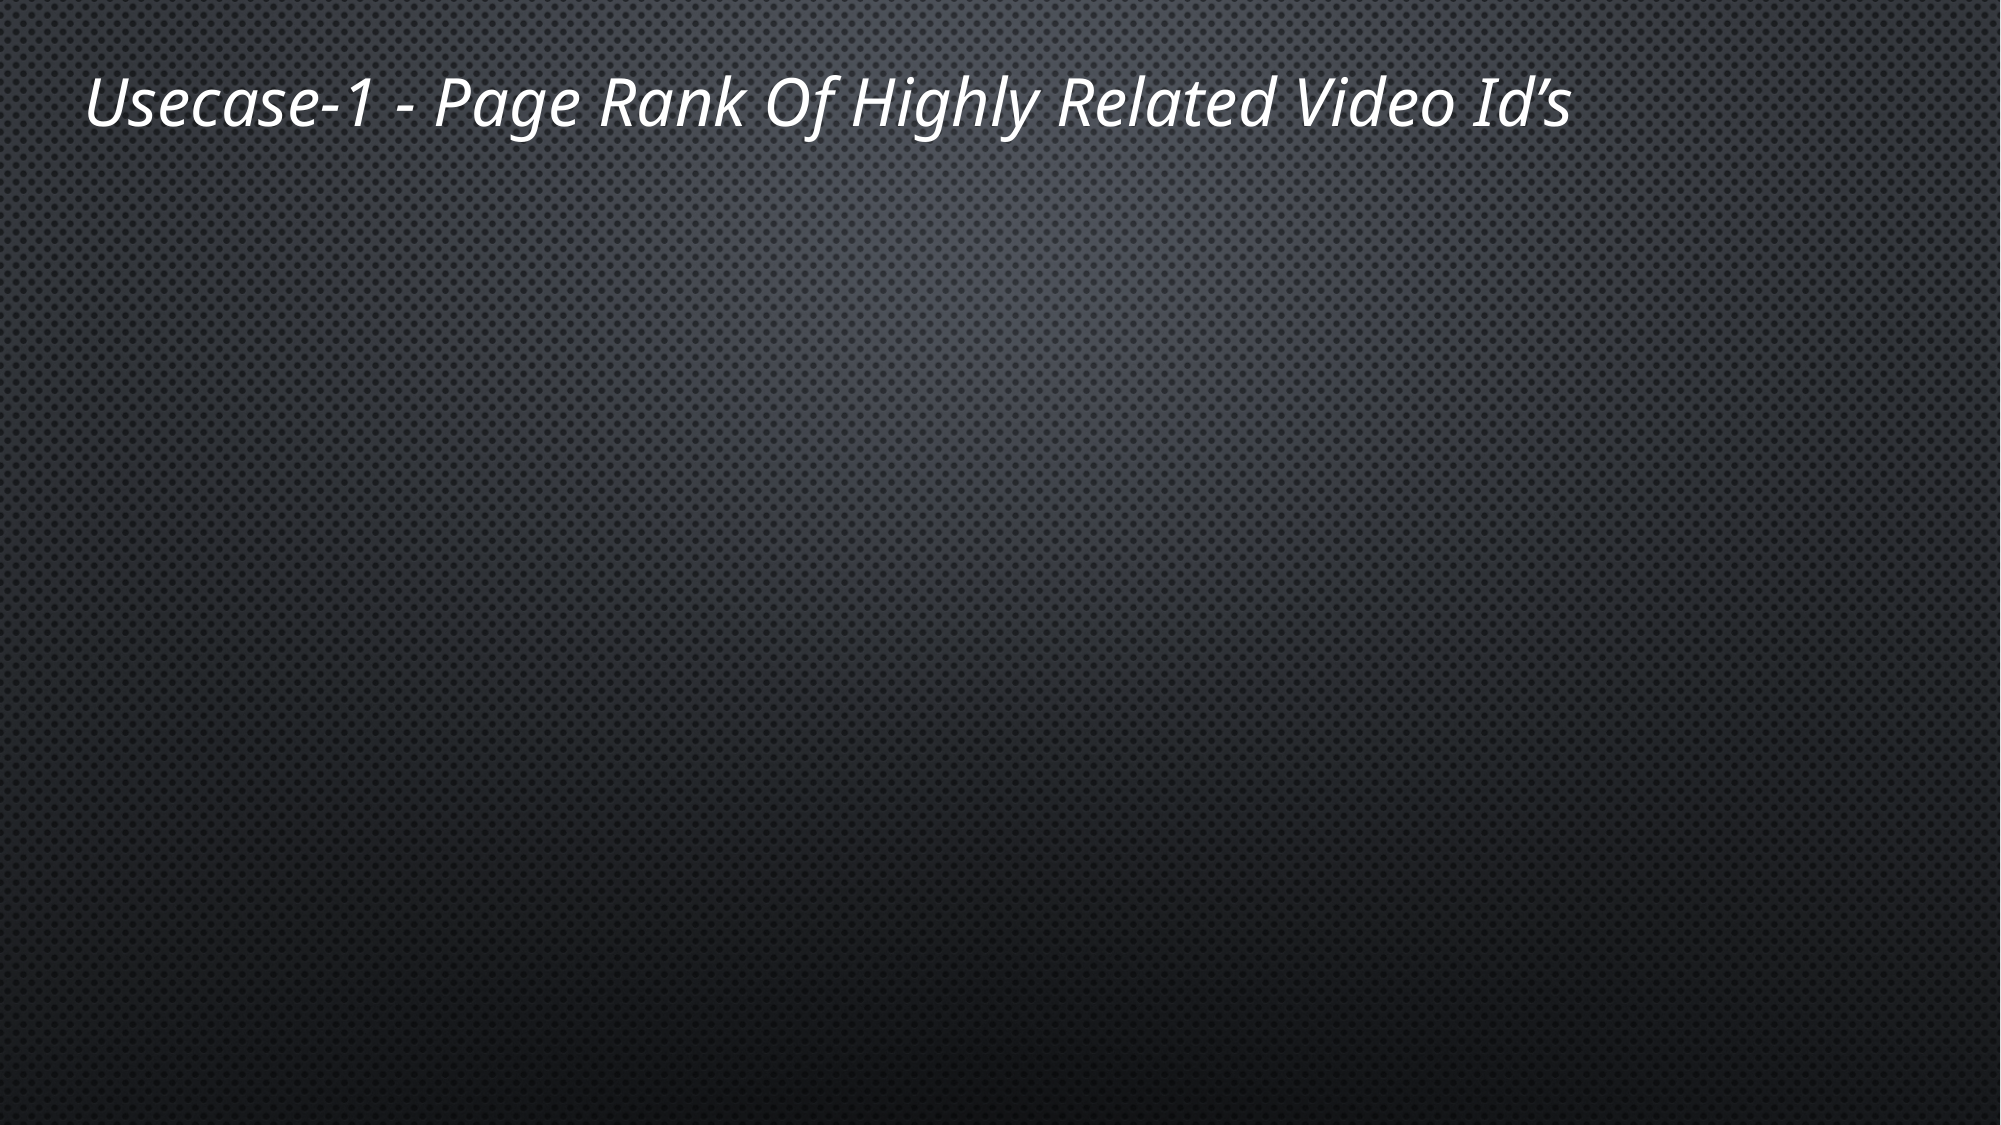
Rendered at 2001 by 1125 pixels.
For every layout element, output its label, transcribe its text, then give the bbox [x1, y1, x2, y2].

title Usecase-1 - Page Rank Of Highly Related Video Id’s [68, 41, 1716, 148]
